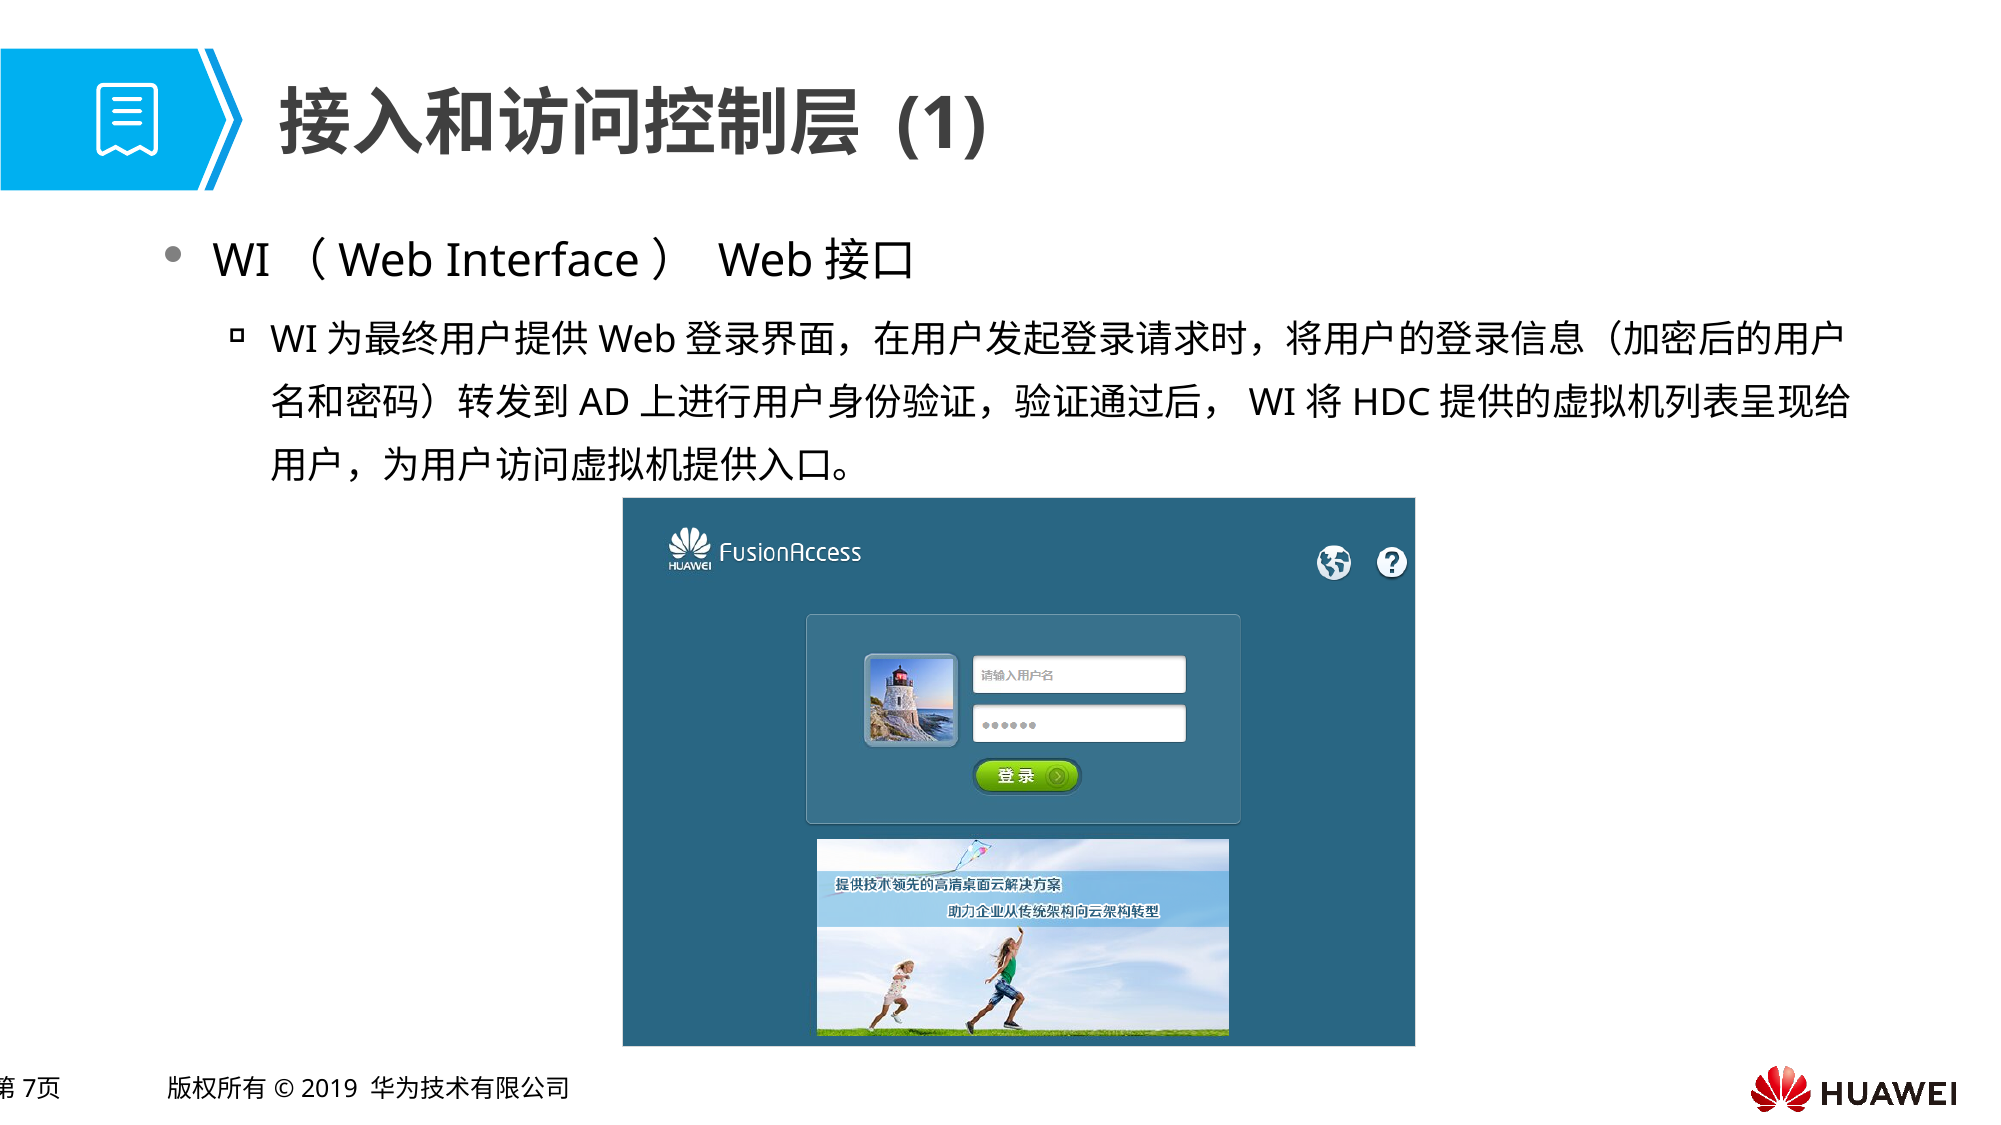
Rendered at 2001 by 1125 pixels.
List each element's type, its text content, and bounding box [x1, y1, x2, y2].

picture [1751, 1066, 1956, 1112]
list WI（Web Interface） Web接口 WI为最终用户提供Web登录界面，在用户发起登录请求时，将用户的登录信息（加密后的用户名和密码）转发到AD上进行用户身份验证，验证通过后，WI将HDC提供的虚拟机列表呈现给用户，为用户访问虚拟机提供入口。 [149, 202, 1883, 971]
picture [621, 497, 1417, 1048]
title 接入和访问控制层 (1) [261, 67, 1875, 173]
